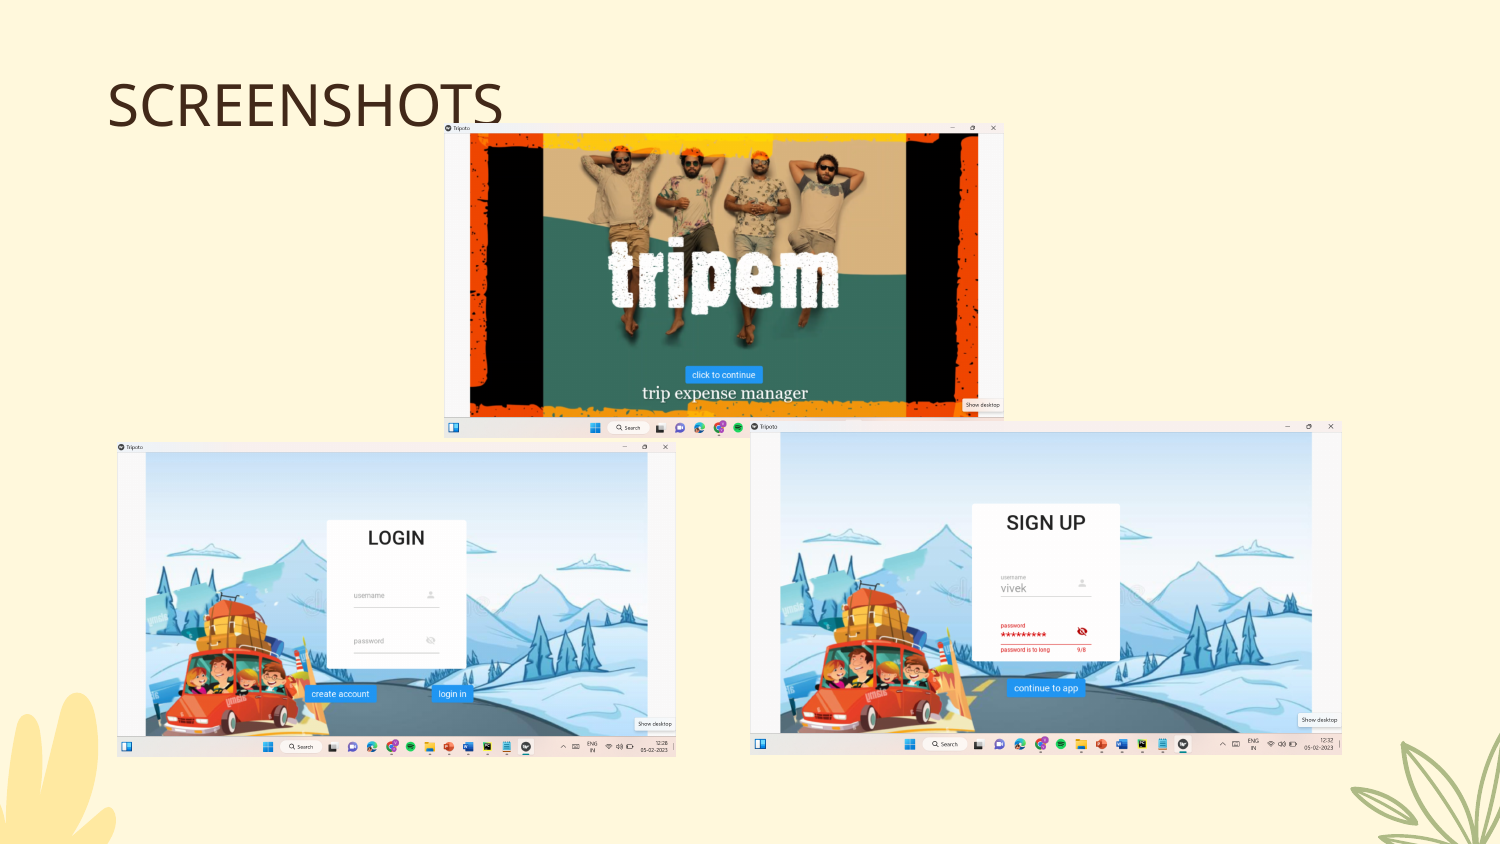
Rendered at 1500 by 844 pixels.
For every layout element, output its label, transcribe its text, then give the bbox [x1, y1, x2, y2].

title SCREENSHOTS [92, 52, 1356, 150]
picture [444, 122, 1342, 755]
picture [116, 442, 676, 757]
